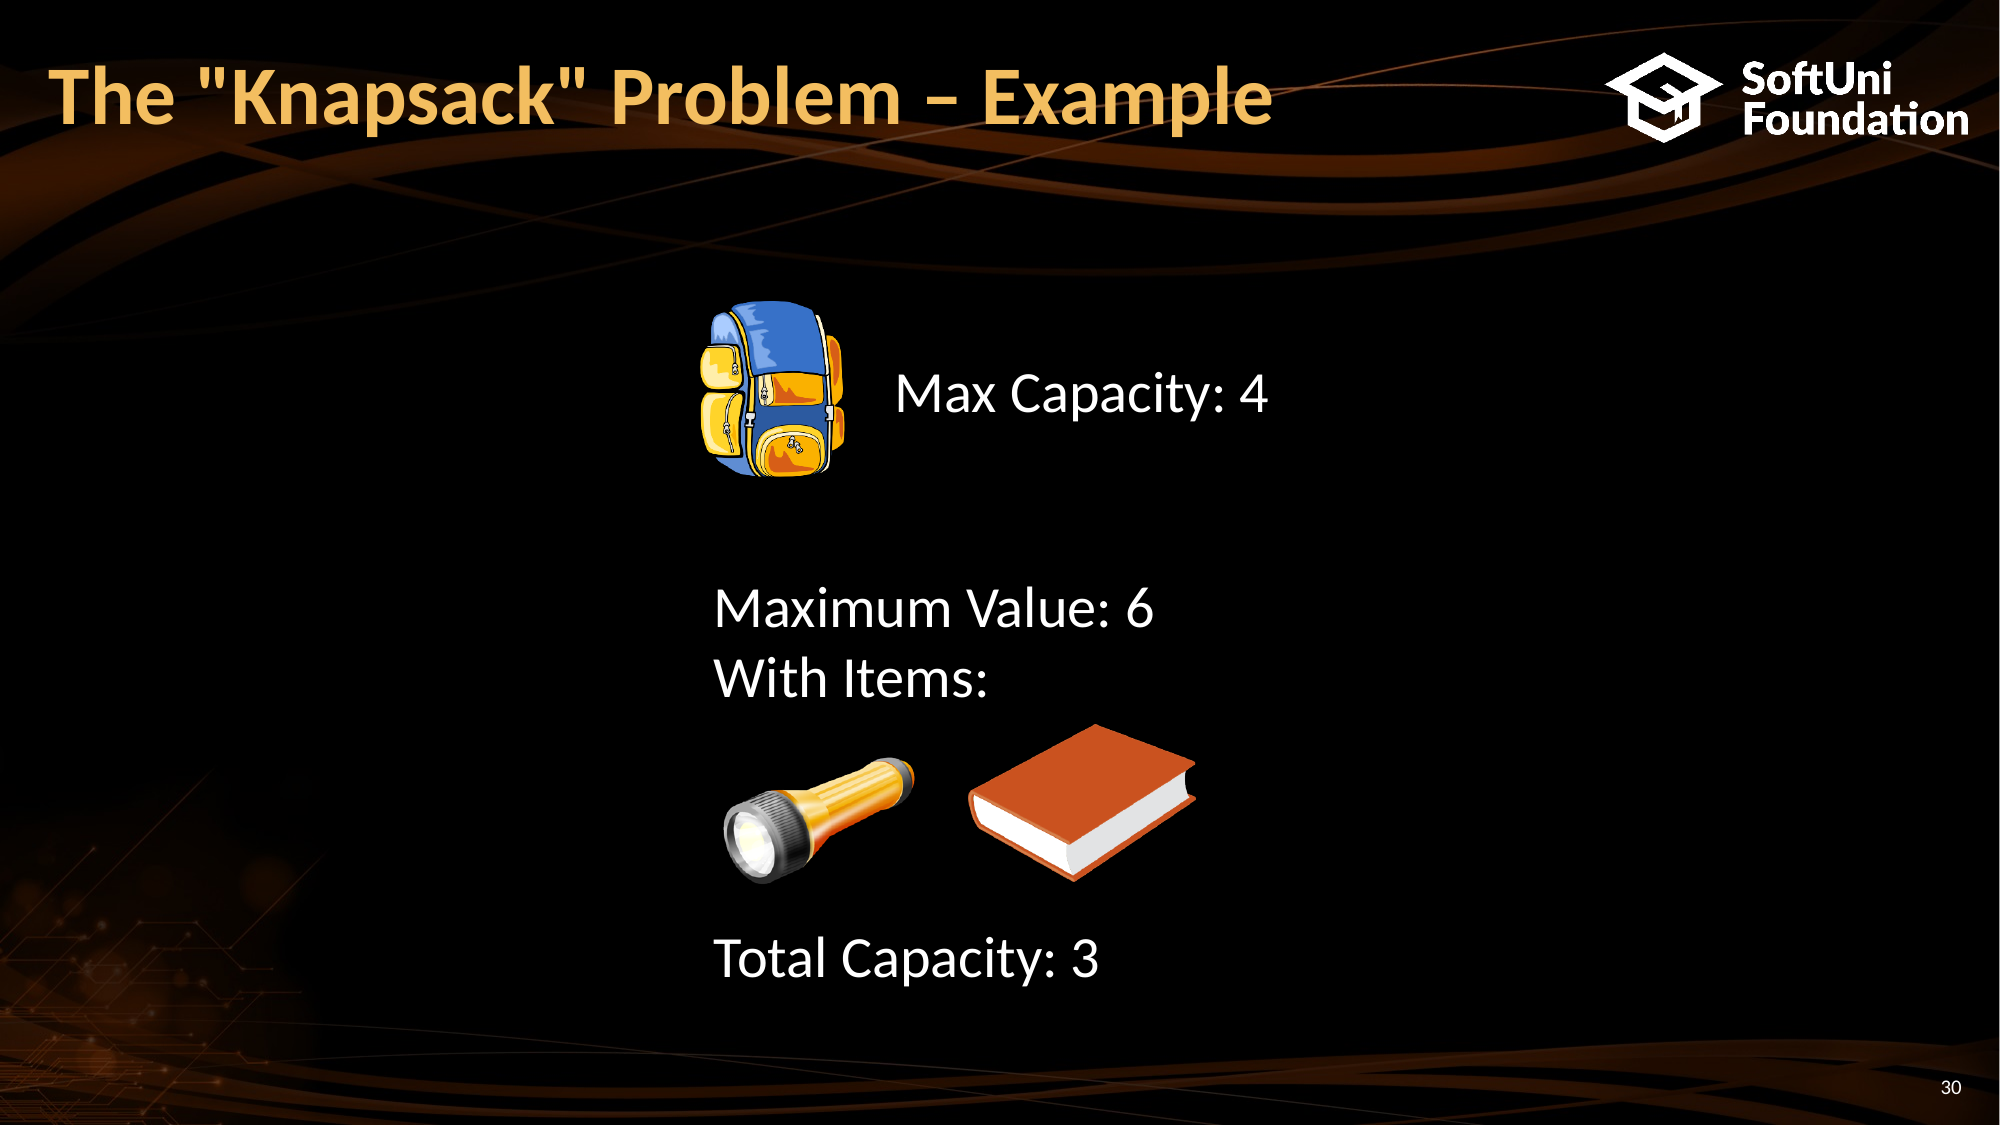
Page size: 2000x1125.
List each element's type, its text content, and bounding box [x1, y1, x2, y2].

text_box The "Knapsack" Problem – Example [30, 6, 1602, 189]
text_box Max Capacity: 4 [879, 346, 1285, 432]
picture [0, 0, 2000, 1125]
text_box Maximum Value: 6 With Items: Total Capacity: 3 [699, 561, 1170, 997]
text_box <number> [1897, 1070, 1968, 1103]
